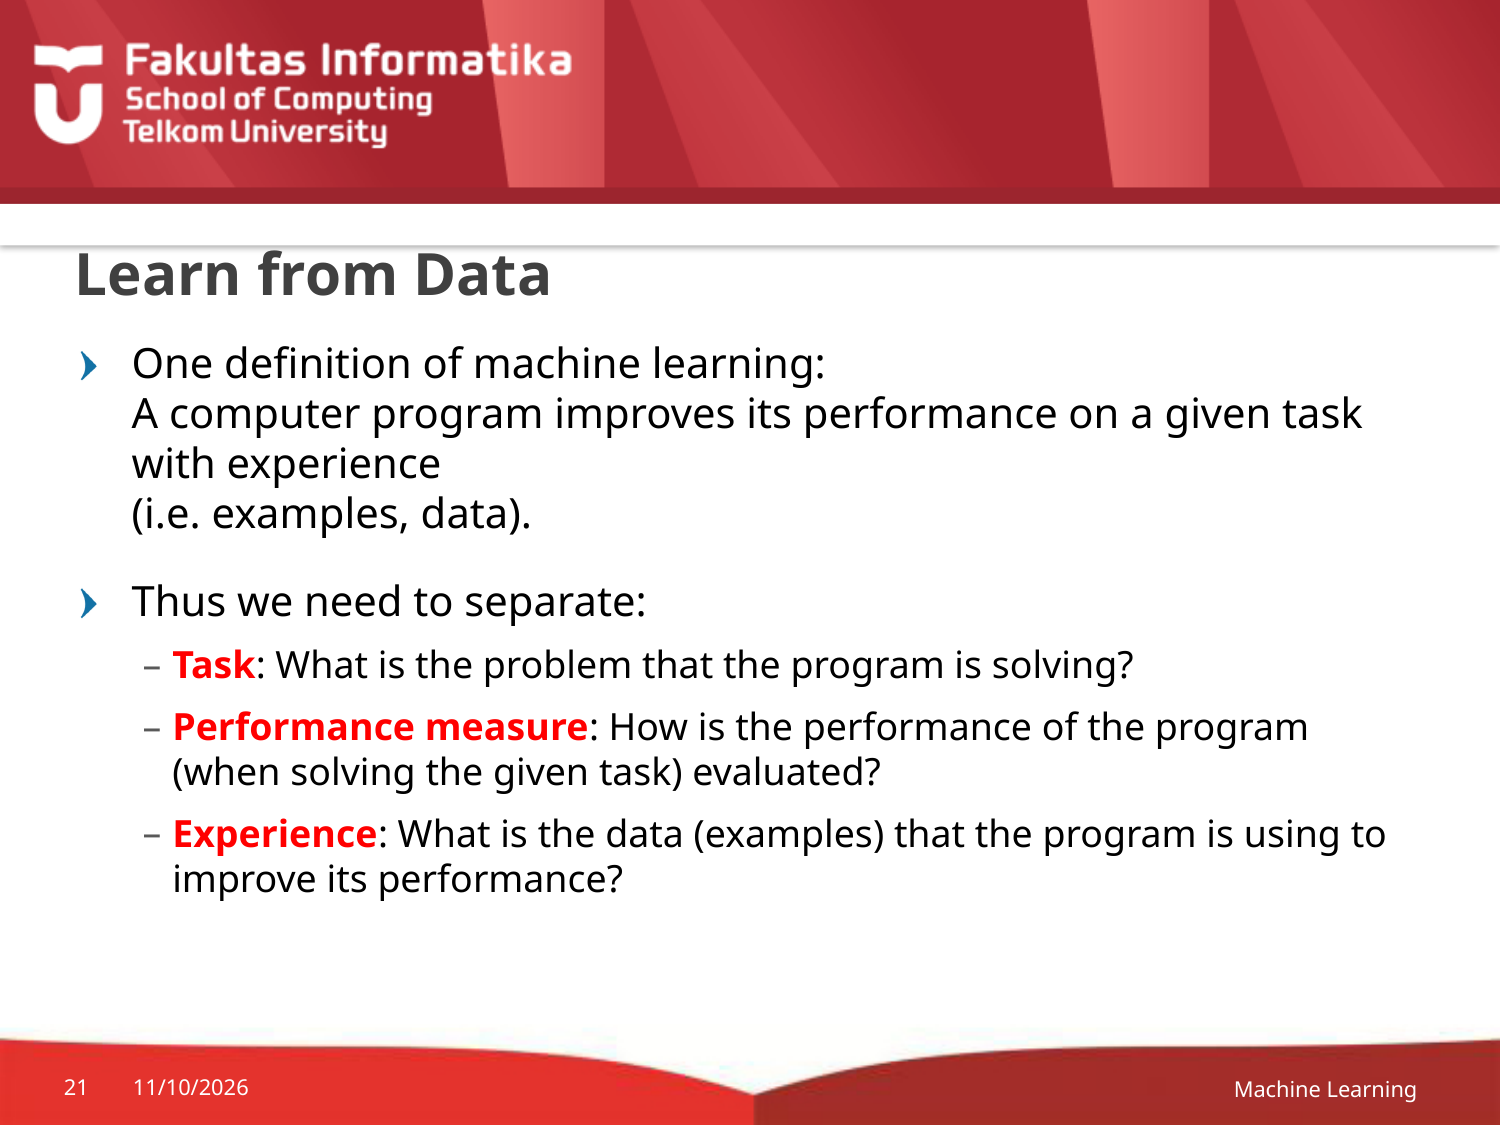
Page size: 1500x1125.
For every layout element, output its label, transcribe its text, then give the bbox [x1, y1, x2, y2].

list Machine Learning [888, 1058, 1433, 1119]
picture [75, 579, 100, 620]
picture [75, 342, 100, 382]
picture [0, 0, 1500, 203]
picture [0, 1024, 1500, 1125]
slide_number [132, 1058, 403, 1119]
slide_number 21 [63, 1058, 123, 1119]
list One definition of machine learning: A computer program improves its performance on a given task with experience (i.e. examples, data). Thus we need to separate: Task: What is the problem that the program is solving? Performance measure: How is the performance of the program (when solving the given task) evaluated? Experience: What is the data (examples) that the program is using to improve its performance? [60, 329, 1426, 990]
title Learn from Data [59, 219, 1426, 325]
